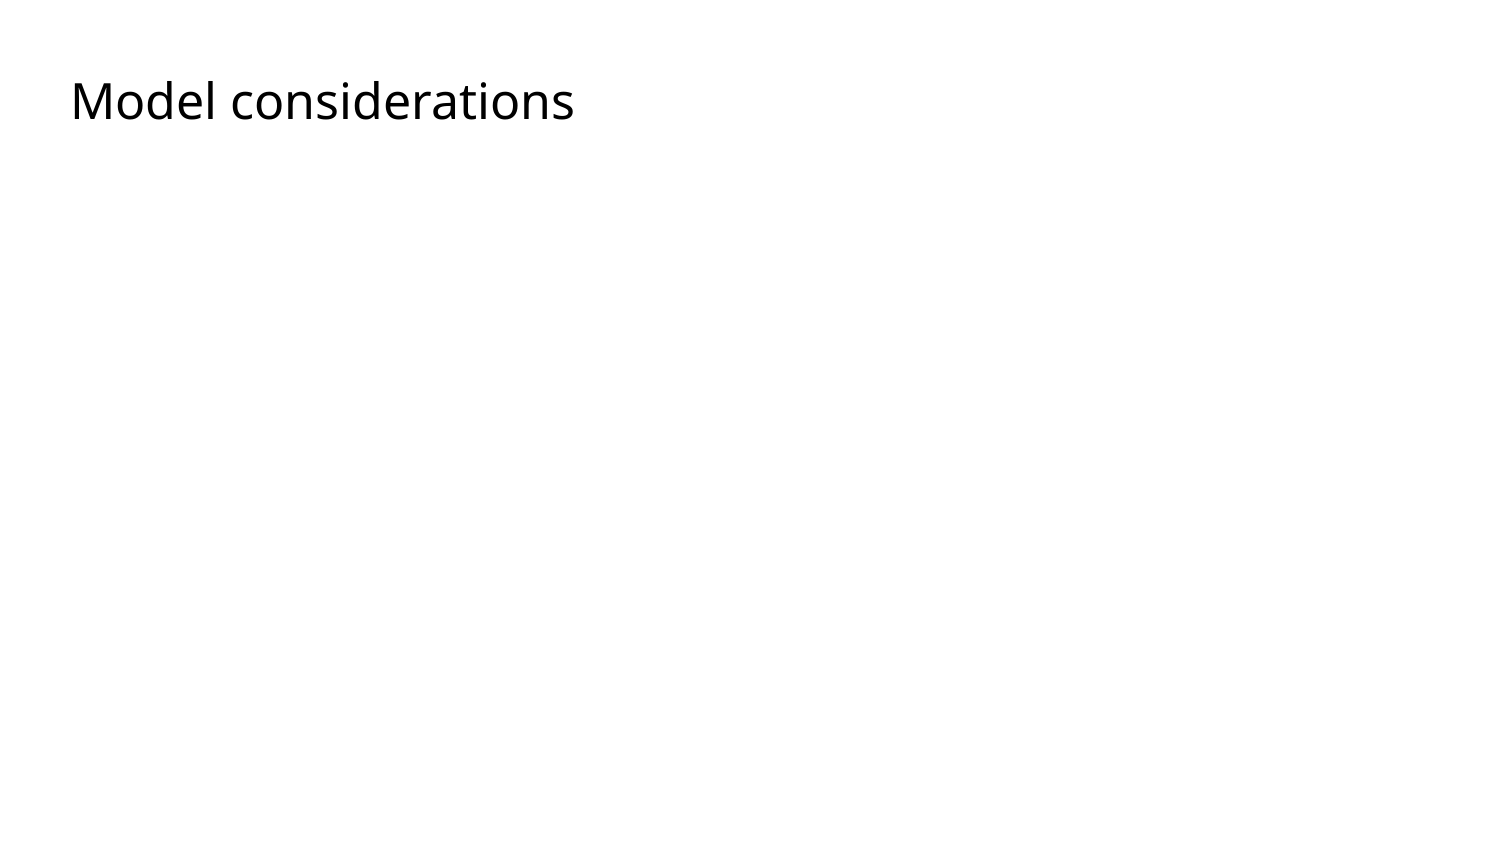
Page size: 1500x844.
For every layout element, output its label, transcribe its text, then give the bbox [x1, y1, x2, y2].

title Model considerations [69, 68, 751, 352]
